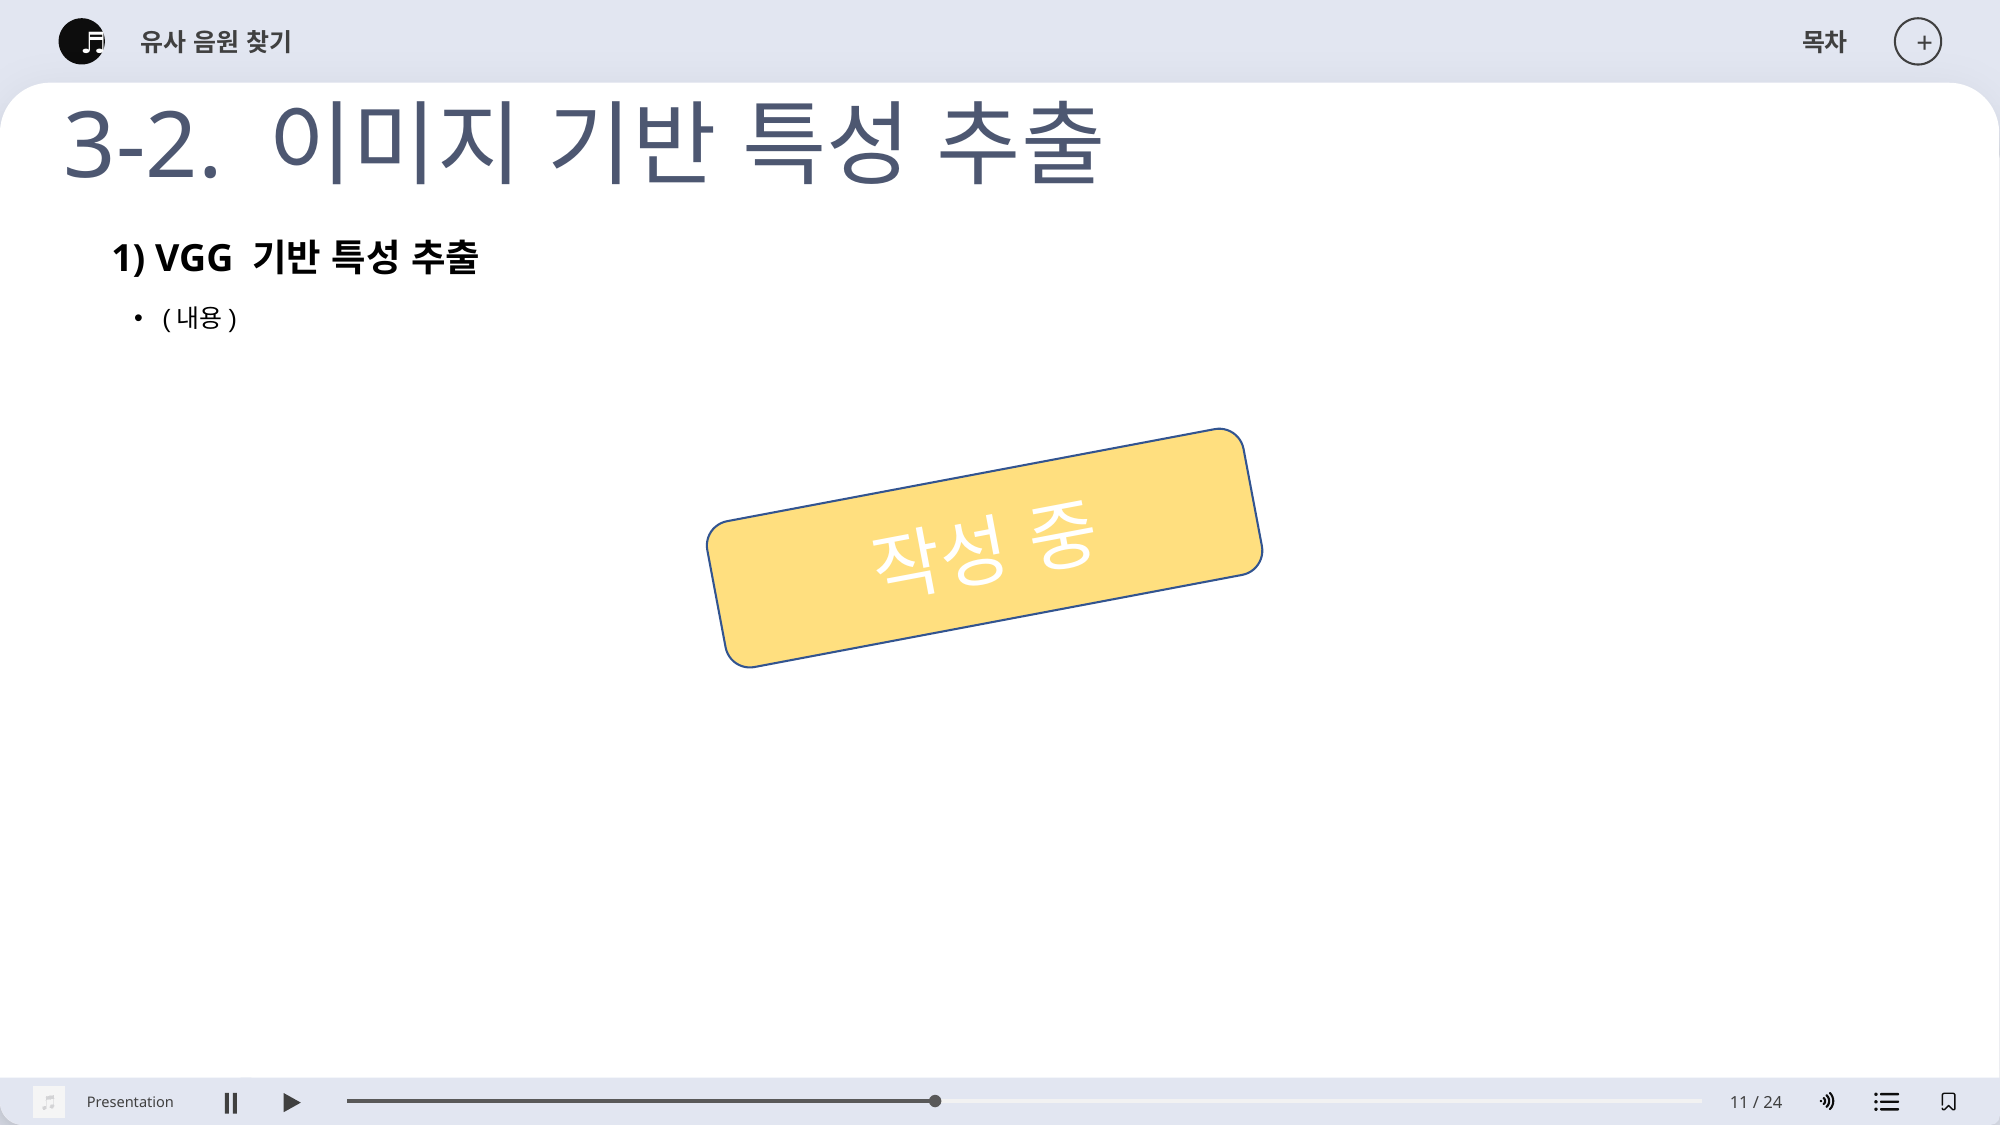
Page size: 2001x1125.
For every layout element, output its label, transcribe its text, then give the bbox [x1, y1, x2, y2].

text_box 1) VGG 기반 특성 추출 [96, 226, 496, 287]
text_box ♬ [57, 17, 106, 66]
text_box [0, 1077, 2000, 1125]
text_box 유사 음원 찾기 [125, 19, 1137, 64]
text_box [0, 81, 2000, 1077]
text_box (내용) [119, 295, 1095, 341]
text_box 3-2. 이미지 기반 특성 추출 [48, 90, 1401, 205]
text_box + [1893, 17, 1943, 66]
text_box 작성 중 [705, 427, 1264, 669]
text_box 목차 [1609, 19, 1863, 64]
